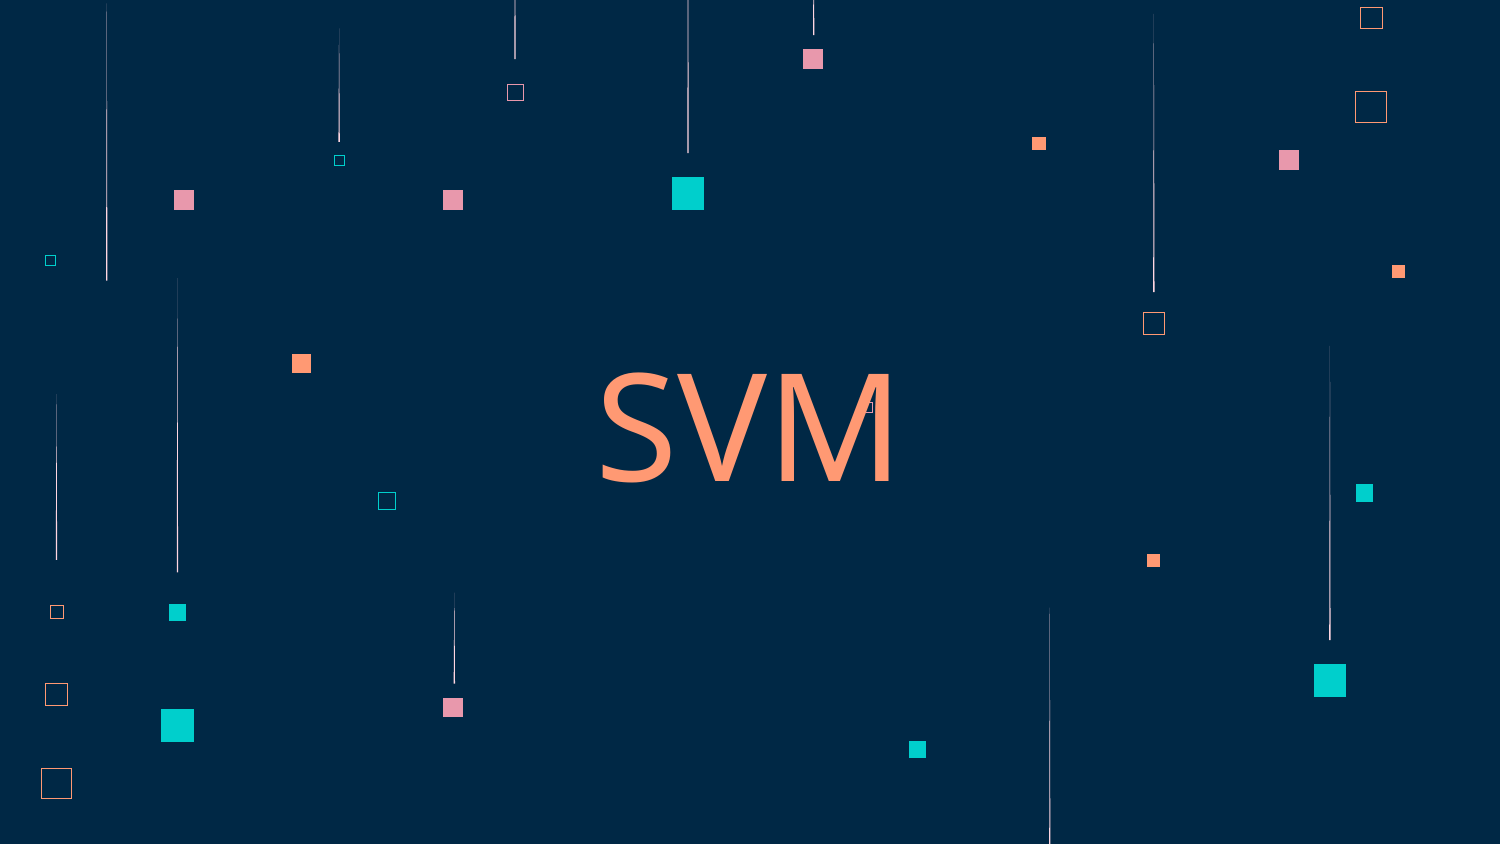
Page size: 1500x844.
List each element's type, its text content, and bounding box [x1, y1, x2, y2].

title SVM [334, 245, 1166, 599]
